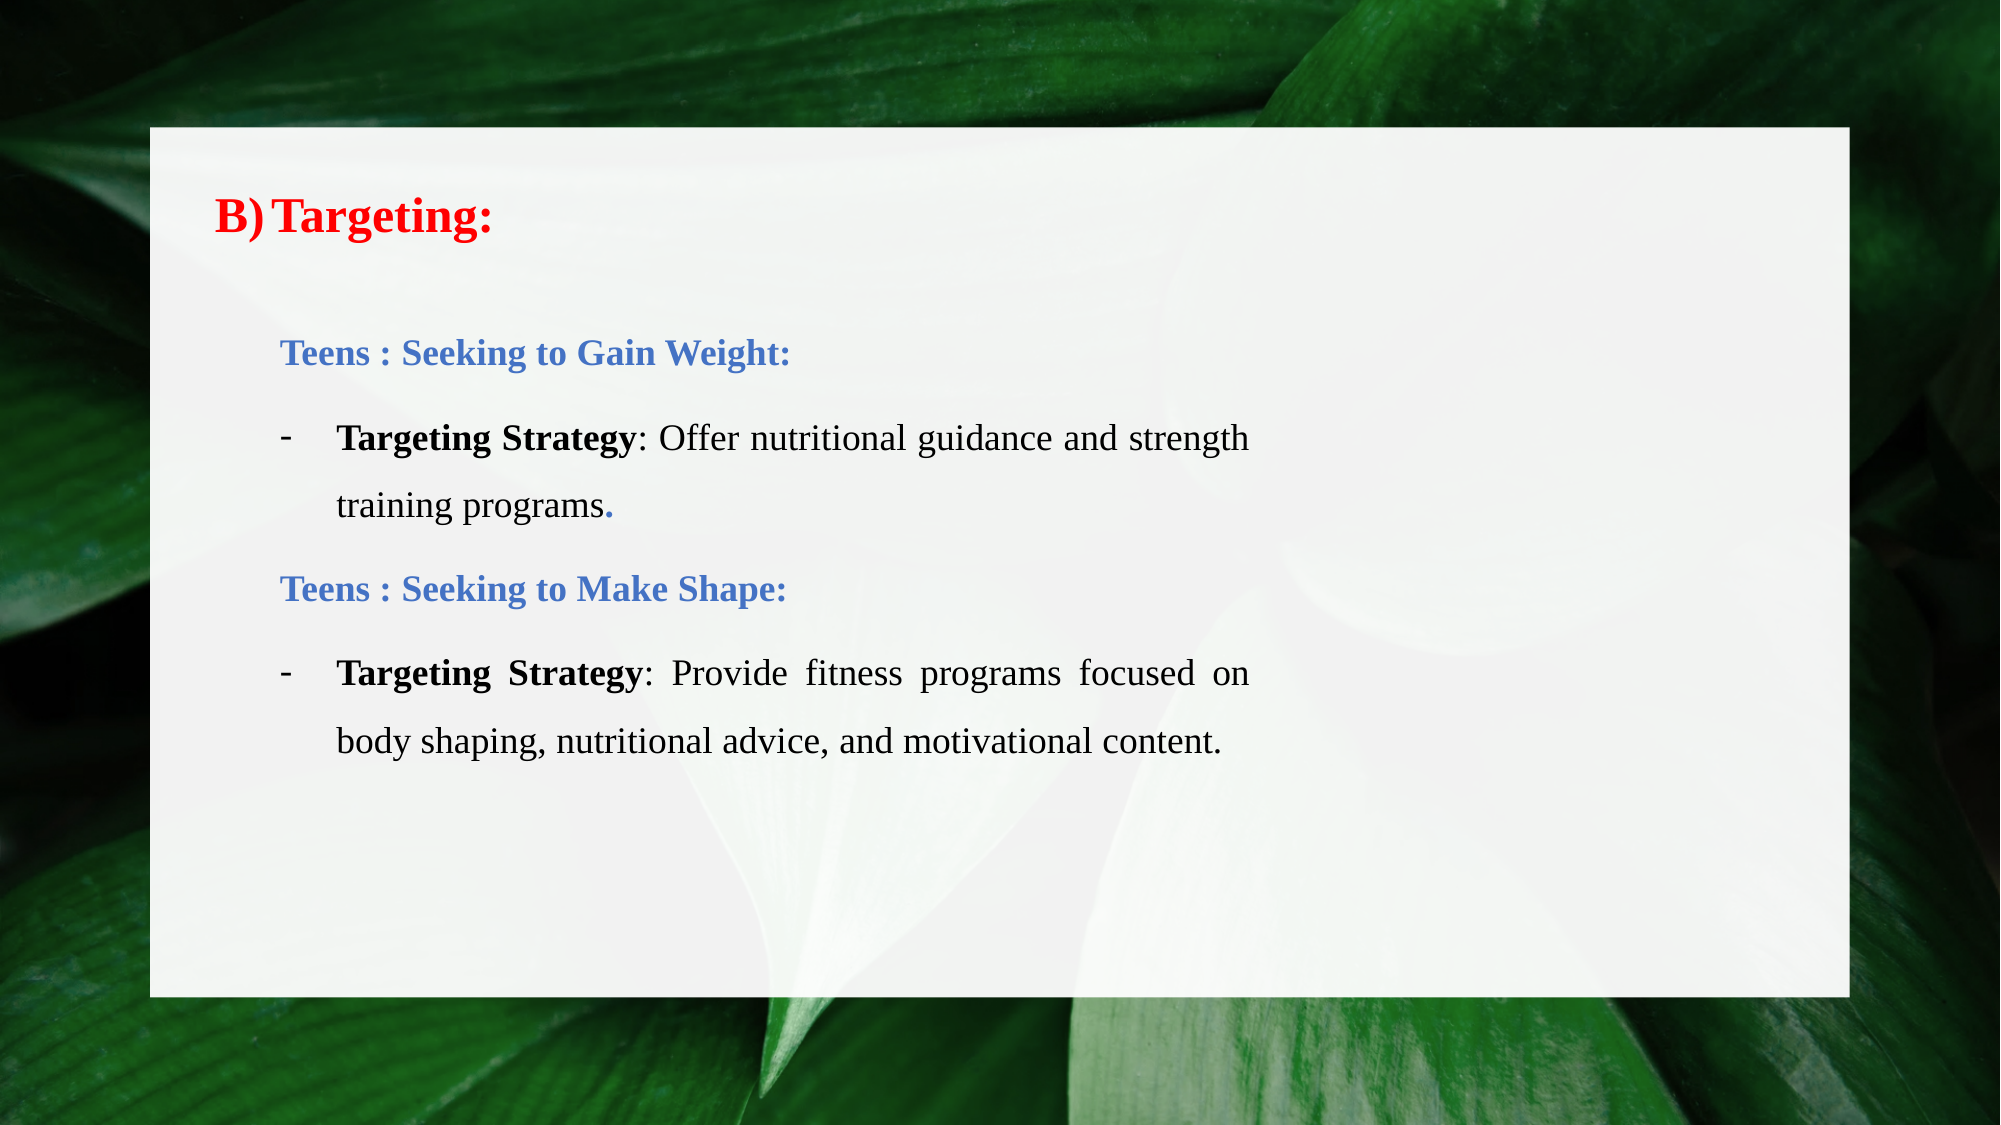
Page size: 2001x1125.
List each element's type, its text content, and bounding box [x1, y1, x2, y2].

text_box Targeting: [200, 145, 1200, 250]
text_box Teens : Seeking to Gain Weight: Targeting Strategy: Offer nutritional guidance and strength training programs. Teens : Seeking to Make Shape: Targeting Strategy: Provide fitness programs focused on body shaping, nutritional advice, and motivational content. [265, 317, 1266, 769]
picture [0, 0, 2000, 1125]
